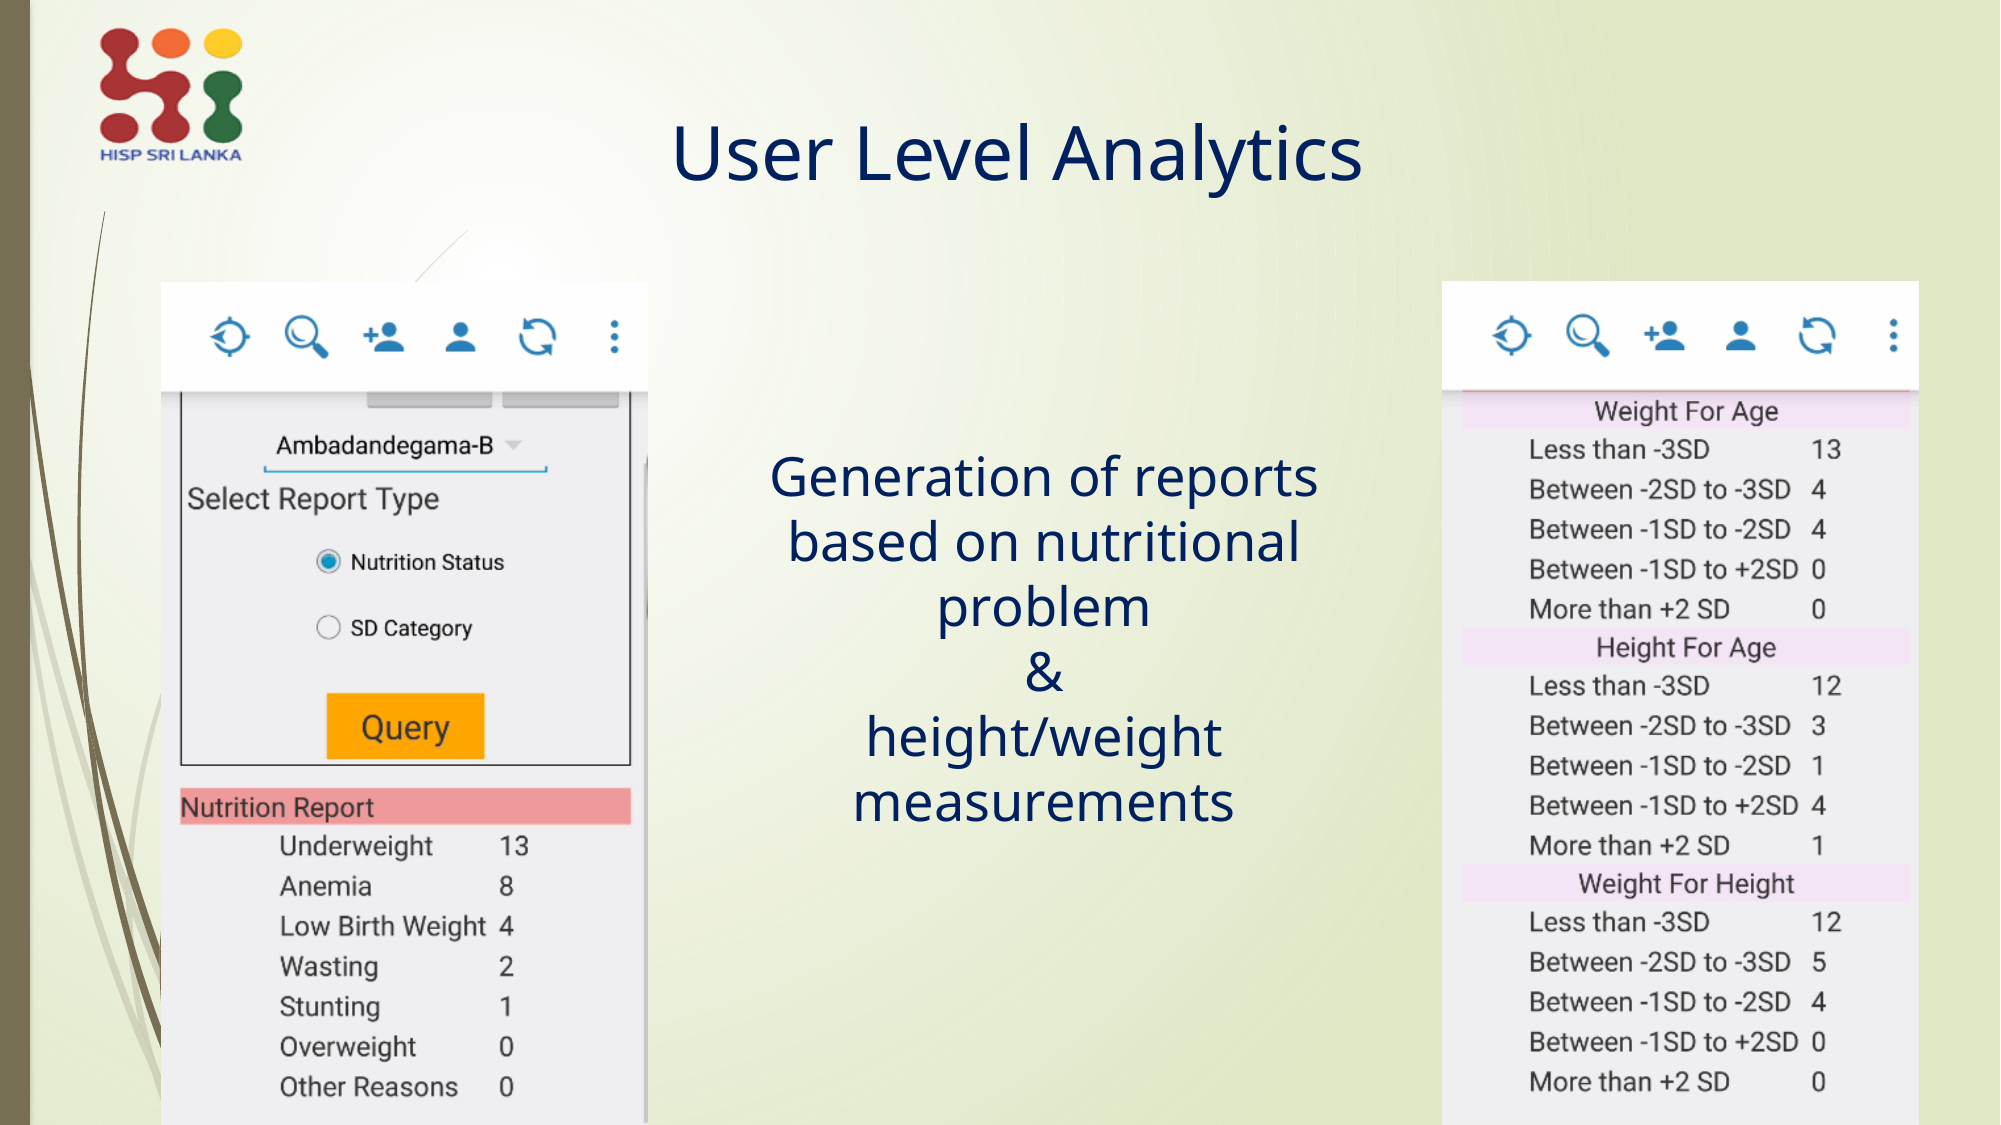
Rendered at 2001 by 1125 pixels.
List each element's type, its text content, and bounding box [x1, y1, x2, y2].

text_box User Level Analytics [398, 98, 1638, 204]
picture [161, 281, 648, 1125]
picture [1441, 281, 1919, 1125]
picture [27, 2, 318, 192]
text_box Generation of reports based on nutritional problem & height/weight measurements [753, 435, 1337, 840]
